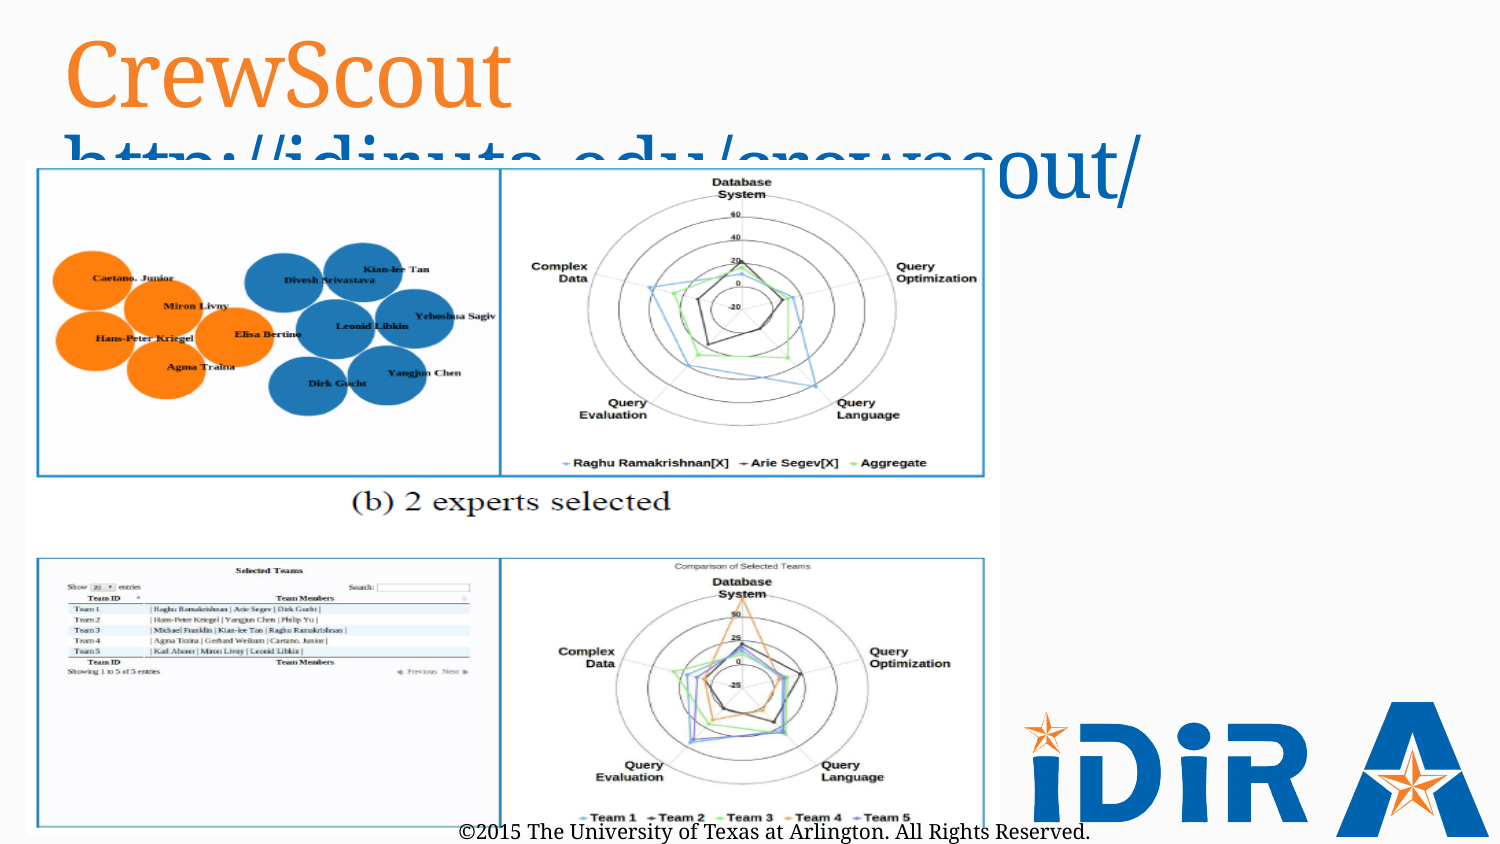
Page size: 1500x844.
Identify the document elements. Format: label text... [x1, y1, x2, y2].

picture [1022, 709, 1314, 830]
title CrewScout http://idir.uta.edu/crewscout/ [63, 28, 1436, 129]
picture [27, 160, 1000, 835]
picture [1336, 702, 1489, 837]
text_box ©2015 The University of Texas at Arlington. All Rights Reserved. [458, 818, 1091, 844]
